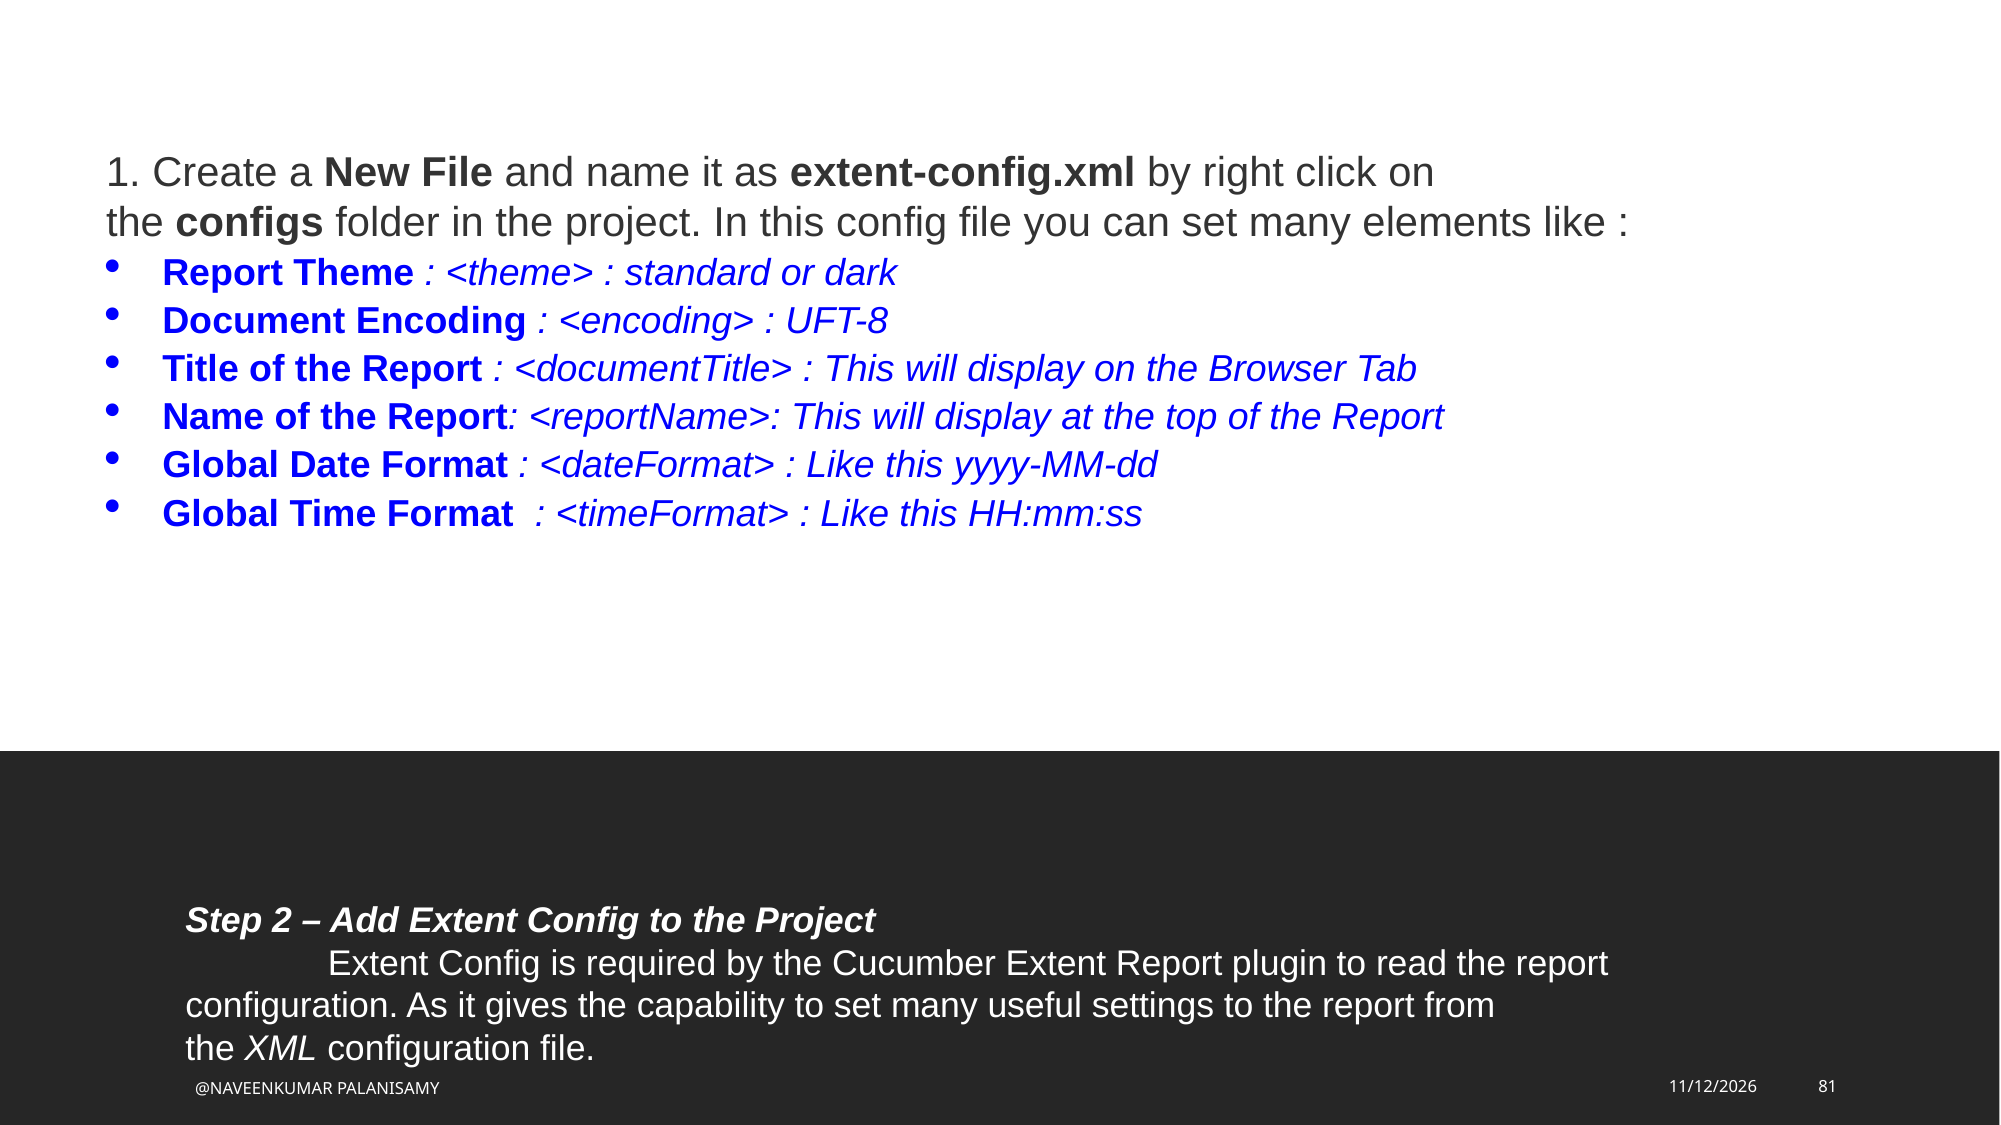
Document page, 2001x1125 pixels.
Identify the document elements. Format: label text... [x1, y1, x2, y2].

footer @NAVEENKUMAR PALANISAMY [180, 1057, 1299, 1118]
text_box 1. Create a New File and name it as extent-config.xml by right click on the configs folder in the project. In this config file you can set many elements like : Report Theme : <theme> : standard or dark Document Encoding : <encoding> : UFT-8 Title of the Report : <documentTitle> : This will display on the Browser Tab Name of the Report: <reportName>: This will display at the top of the Report Global Date Format : <dateFormat> : Like this yyyy-MM-dd Global Time Format : <timeFormat> : Like this HH:mm:ss [91, 137, 1674, 541]
text_box Step 2 – Add Extent Config to the Project Extent Config is required by the Cucumber Extent Report plugin to read the report configuration. As it gives the capability to set many useful settings to the report from the XML configuration file. [170, 896, 1830, 1069]
slide_number 81 [1803, 1057, 1932, 1118]
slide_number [1348, 1057, 1773, 1118]
